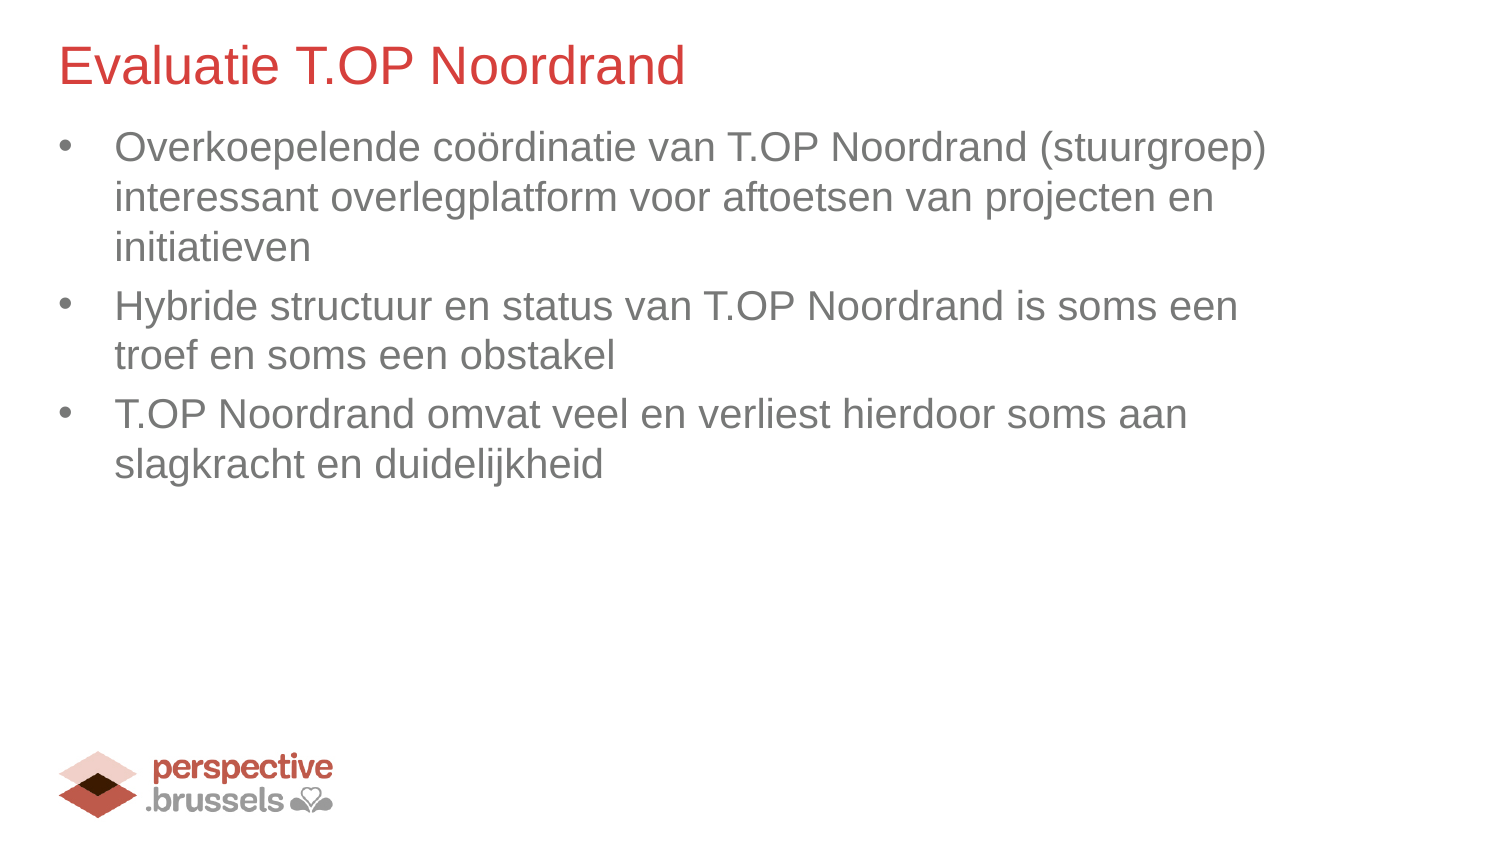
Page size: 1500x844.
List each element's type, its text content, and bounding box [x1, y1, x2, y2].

list Overkoepelende coördinatie van T.OP Noordrand (stuurgroep) interessant overlegplatform voor aftoetsen van projecten en initiatieven Hybride structuur en status van T.OP Noordrand is soms een troef en soms een obstakel T.OP Noordrand omvat veel en verliest hierdoor soms aan slagkracht en duidelijkheid [43, 112, 1343, 703]
picture [3, 695, 392, 835]
title Evaluatie T.OP Noordrand [43, 22, 1343, 112]
